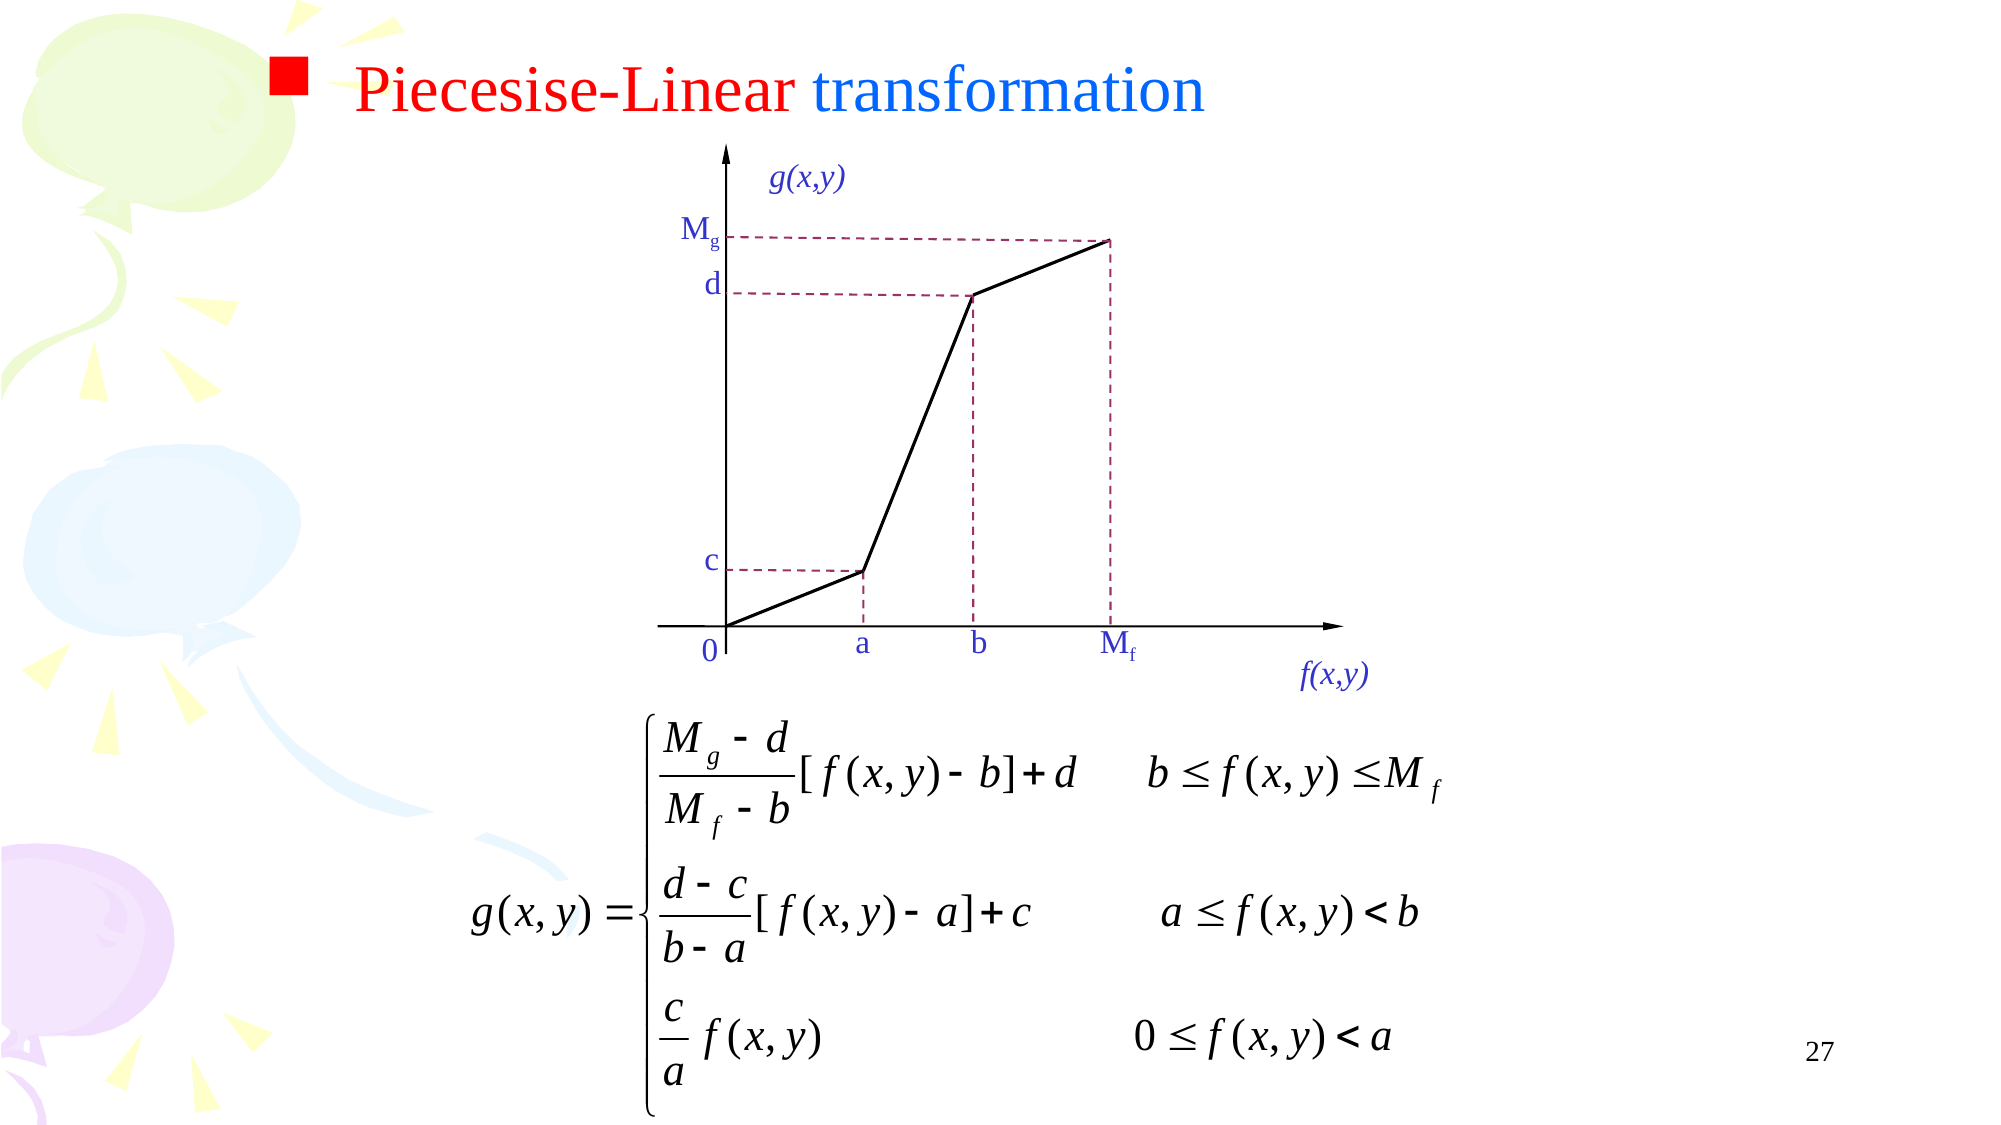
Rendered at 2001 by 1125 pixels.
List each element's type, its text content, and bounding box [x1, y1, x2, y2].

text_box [657, 142, 1386, 700]
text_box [462, 705, 1491, 1125]
slide_number 27 [1495, 1024, 1851, 1101]
text_box Piecesise-Linear transformation [249, 36, 1525, 156]
